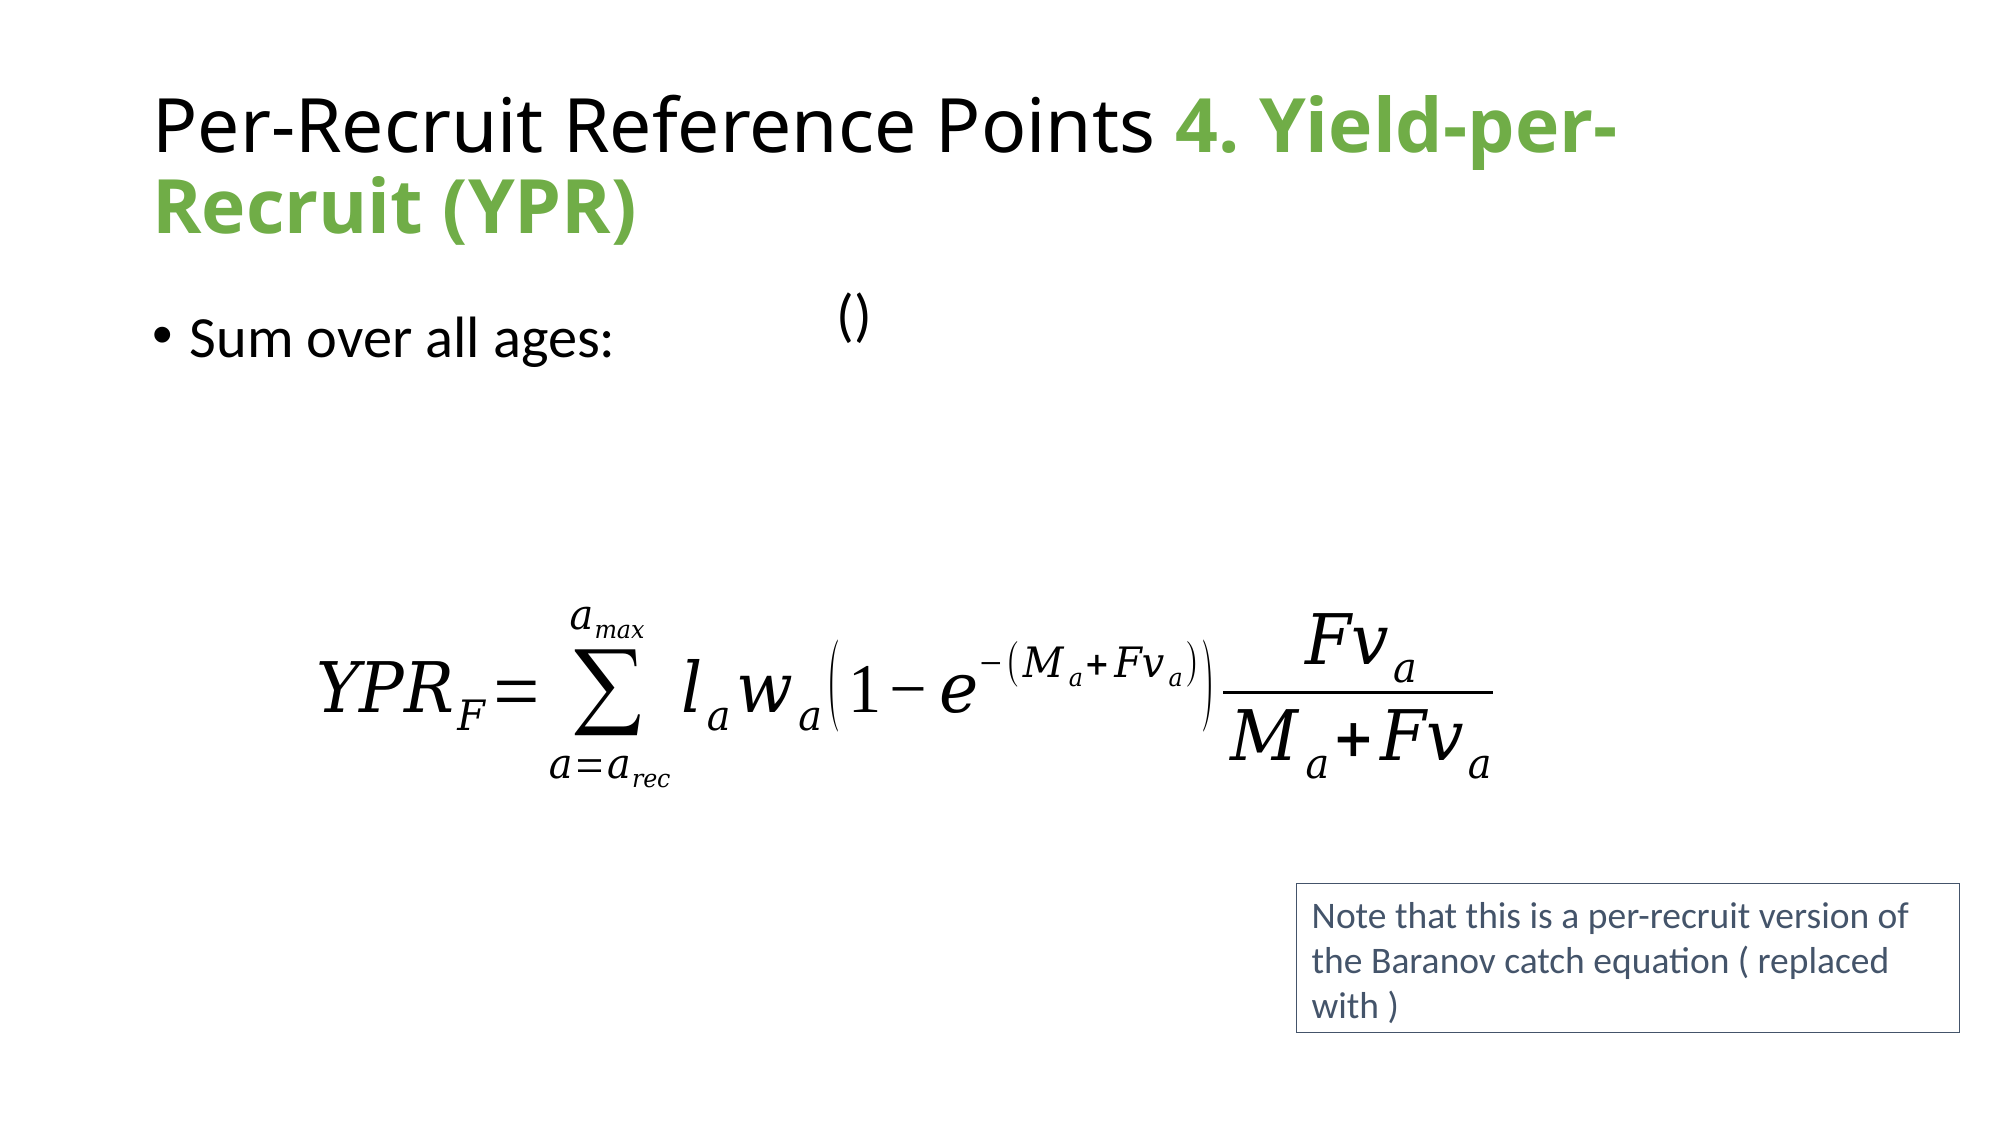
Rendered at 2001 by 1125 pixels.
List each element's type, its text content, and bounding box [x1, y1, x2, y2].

title Per-Recruit Reference Points 4. Yield-per-Recruit (YPR) [137, 59, 1863, 278]
